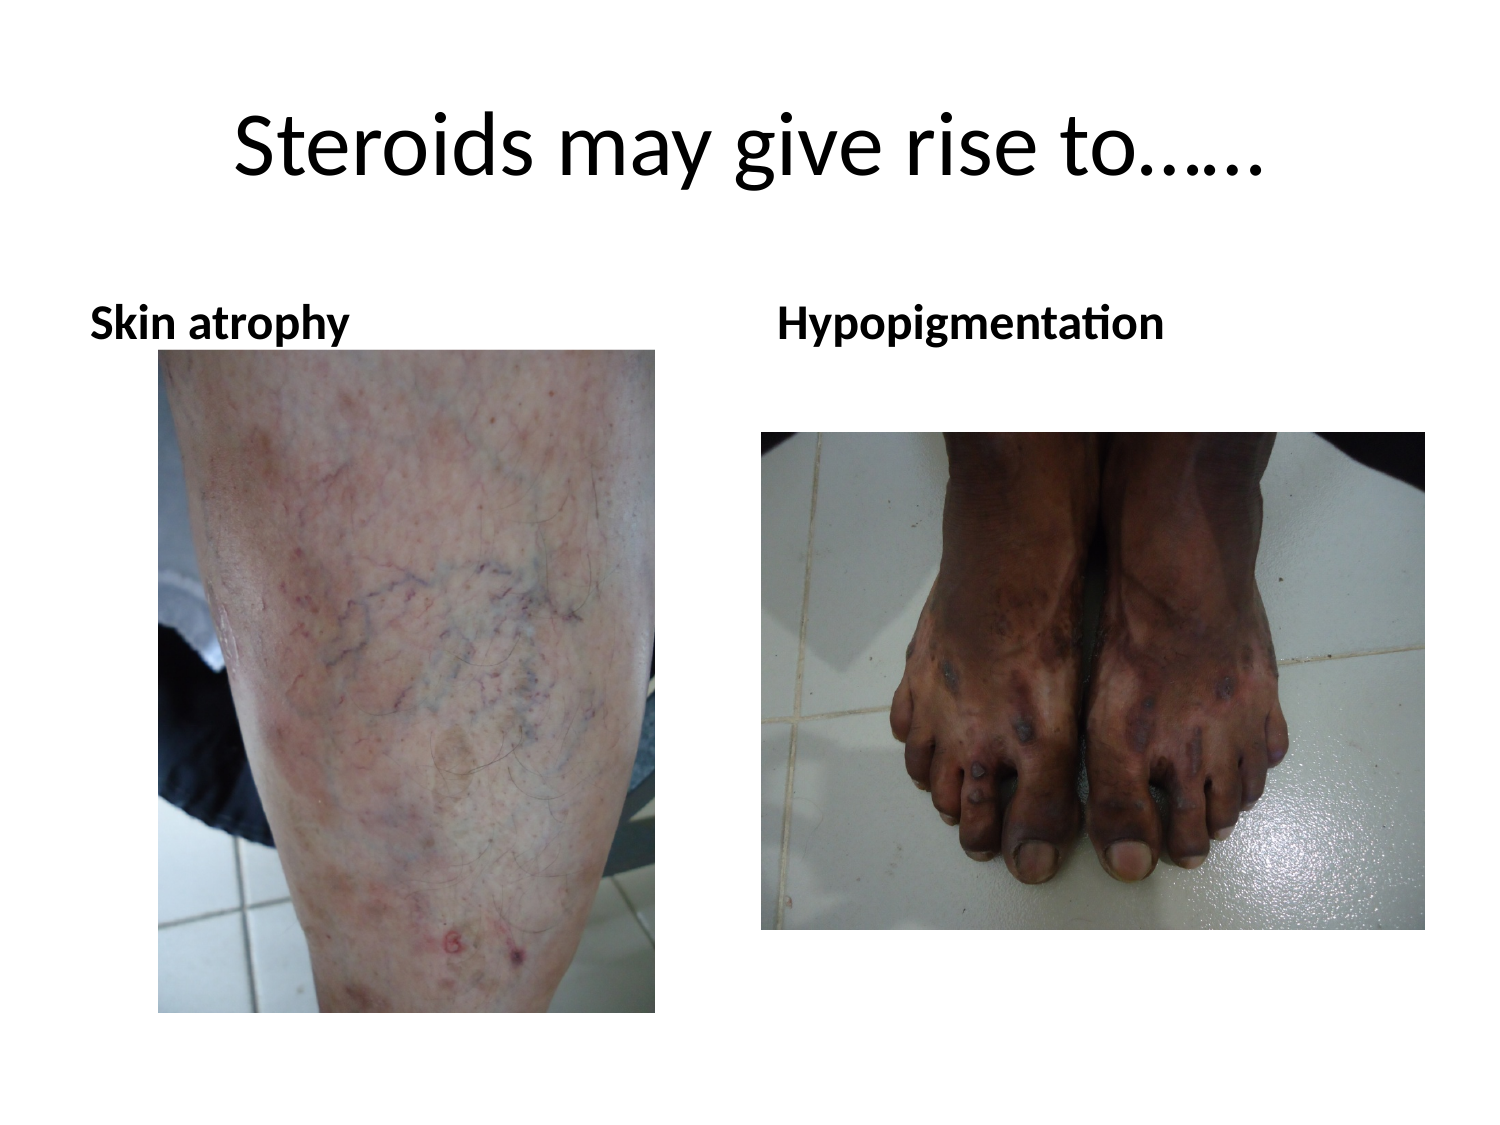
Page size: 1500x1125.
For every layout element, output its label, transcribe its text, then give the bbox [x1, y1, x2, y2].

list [74, 432, 738, 930]
title Steroids may give rise to…… [75, 45, 1425, 233]
picture [158, 350, 655, 432]
list Hypopigmentation [761, 251, 1425, 357]
picture [158, 930, 655, 1012]
list Skin atrophy [75, 251, 738, 357]
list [761, 431, 1426, 930]
